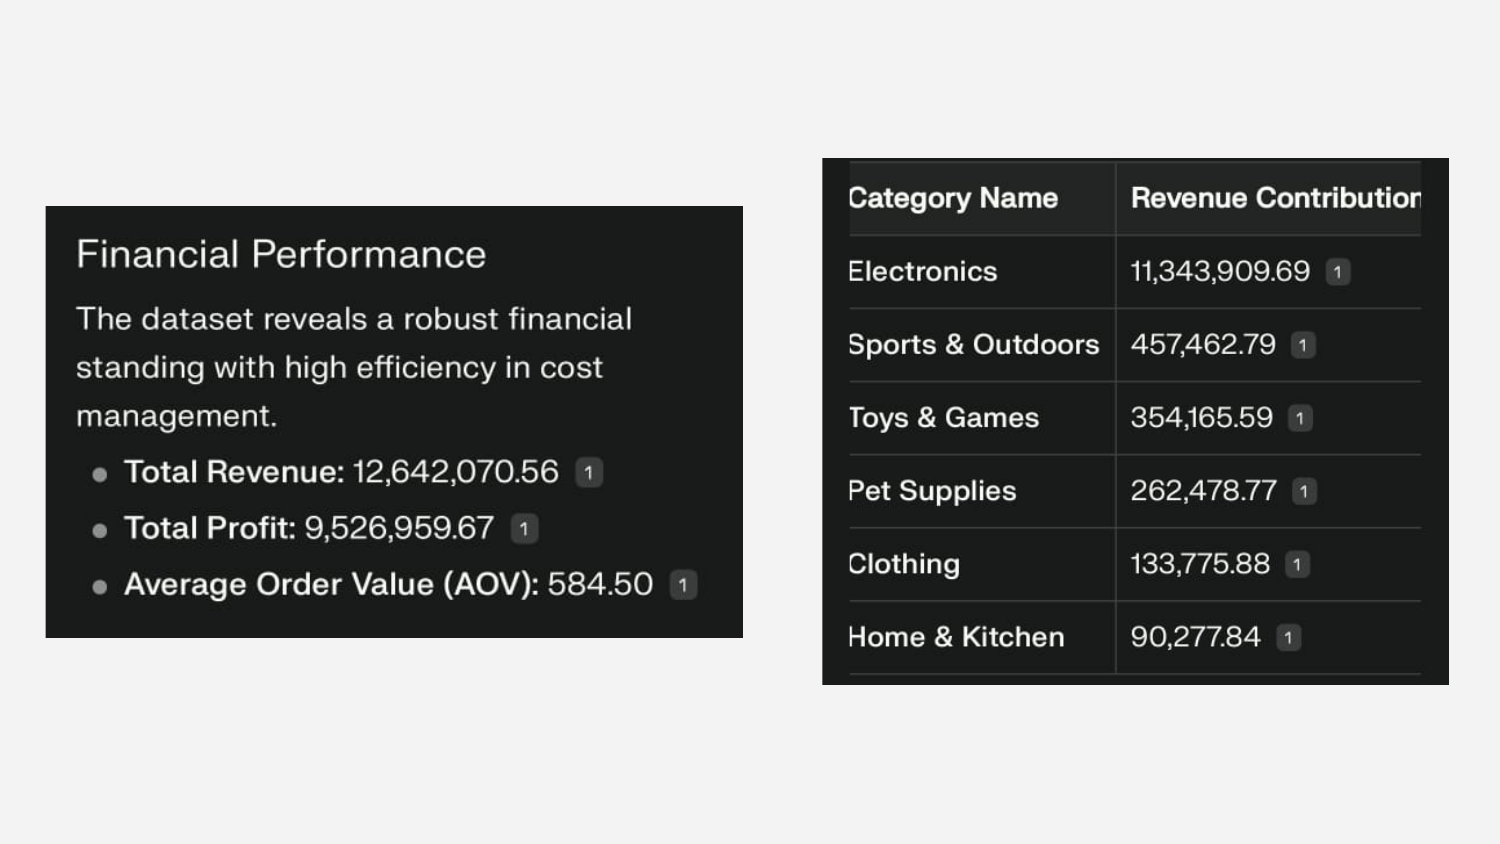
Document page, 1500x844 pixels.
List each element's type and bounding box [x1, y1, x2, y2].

picture [45, 205, 744, 638]
picture [822, 158, 1450, 686]
